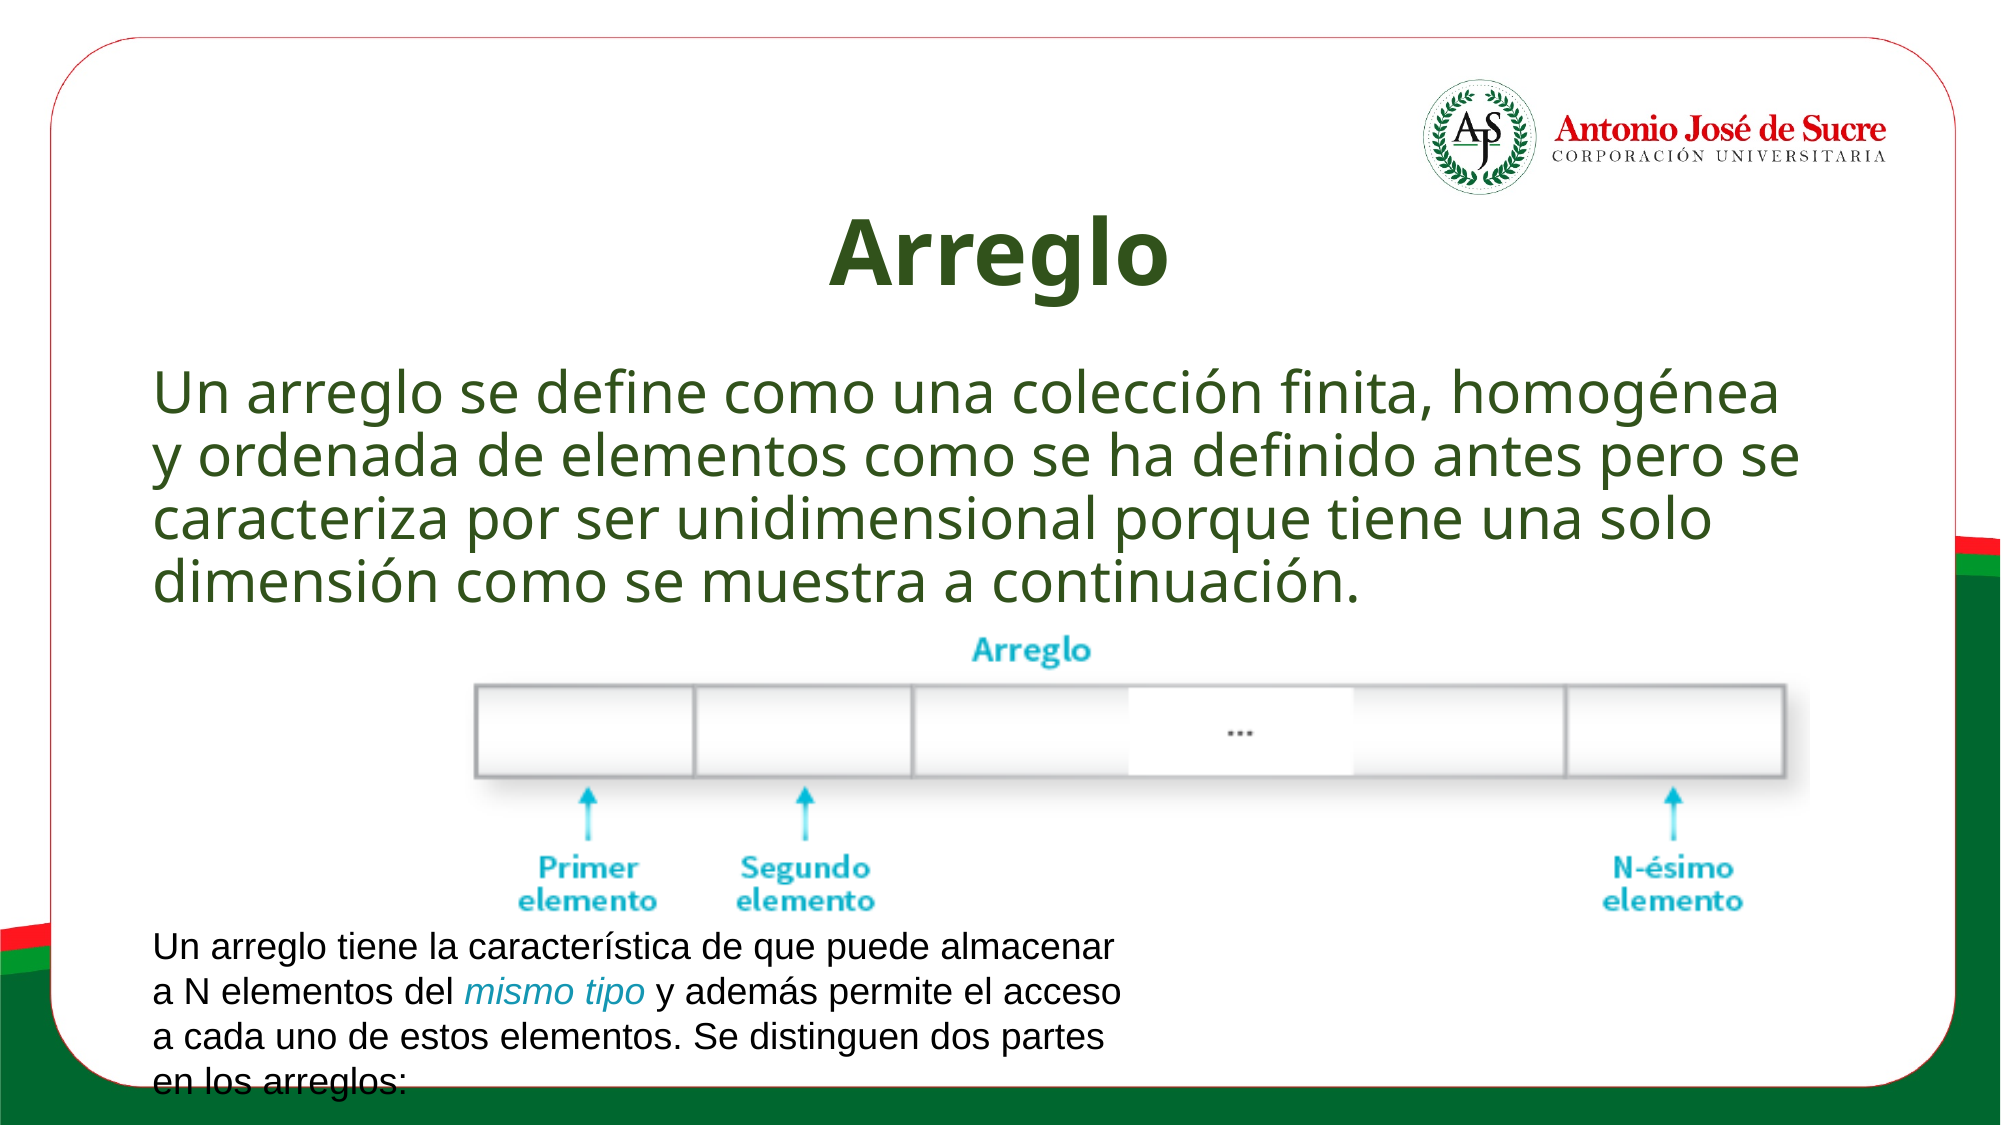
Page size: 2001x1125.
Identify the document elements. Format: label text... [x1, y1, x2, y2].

title Arreglo [137, 146, 1863, 364]
list Un arreglo se define como una colección finita, homogénea y ordenada de elementos como se ha definido antes pero se caracteriza por ser unidimensional porque tiene una solo dimensión como se muestra a continuación. [137, 355, 1821, 870]
text_box Un arreglo tiene la característica de que puede almacenar a N elementos del mismo tipo y además permite el acceso a cada uno de estos elementos. Se distinguen dos partes en los arreglos: [137, 914, 1138, 1110]
picture [0, 0, 2001, 1125]
